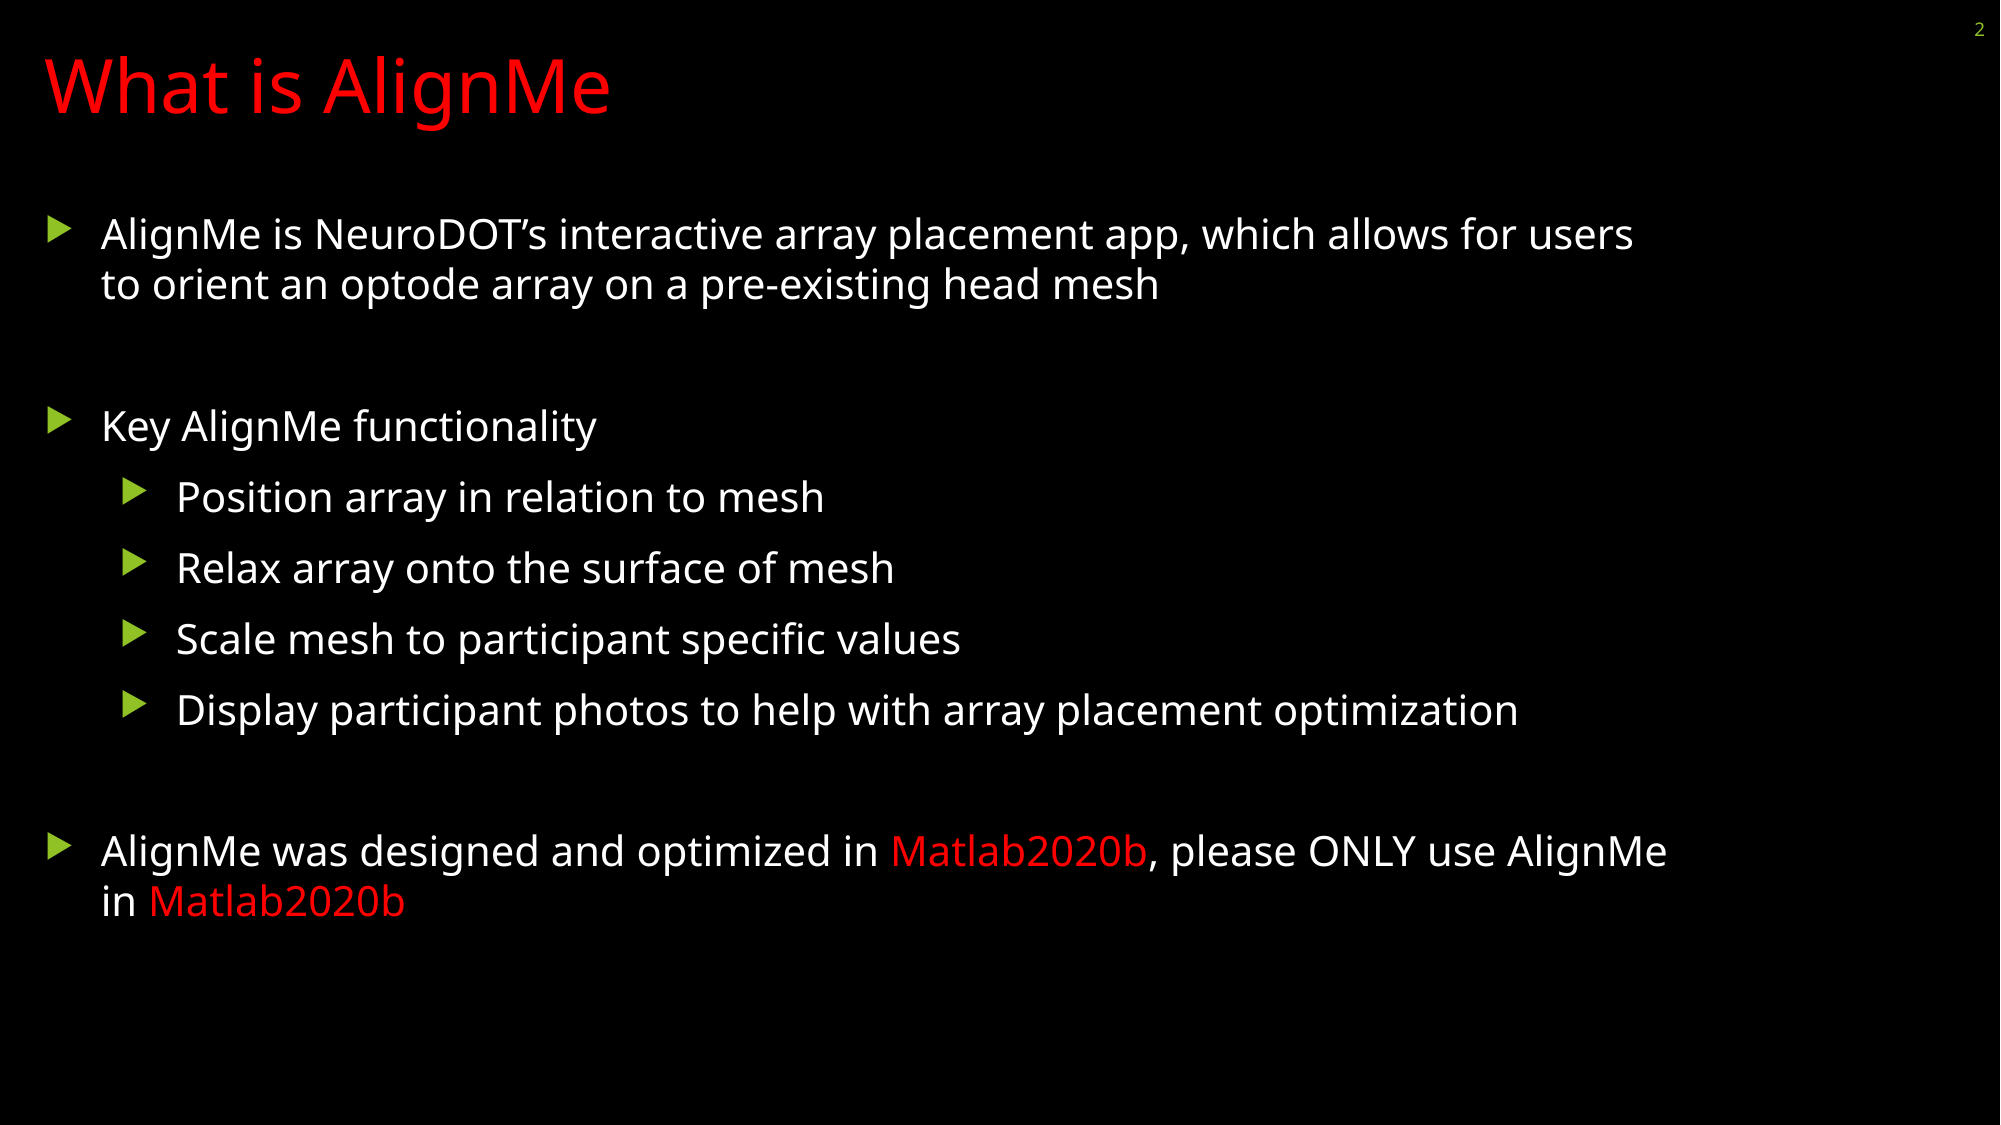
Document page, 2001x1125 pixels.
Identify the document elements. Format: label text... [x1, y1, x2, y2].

text_box AlignMe is NeuroDOT’s interactive array placement app, which allows for users to orient an optode array on a pre-existing head mesh Key AlignMe functionality Position array in relation to mesh Relax array onto the surface of mesh Scale mesh to participant specific values Display participant photos to help with array placement optimization AlignMe was designed and optimized in Matlab2020b, please ONLY use AlignMe in Matlab2020b [29, 200, 1700, 933]
text_box What is AlignMe [29, 9, 2000, 159]
slide_number 2 [1887, 0, 2000, 61]
